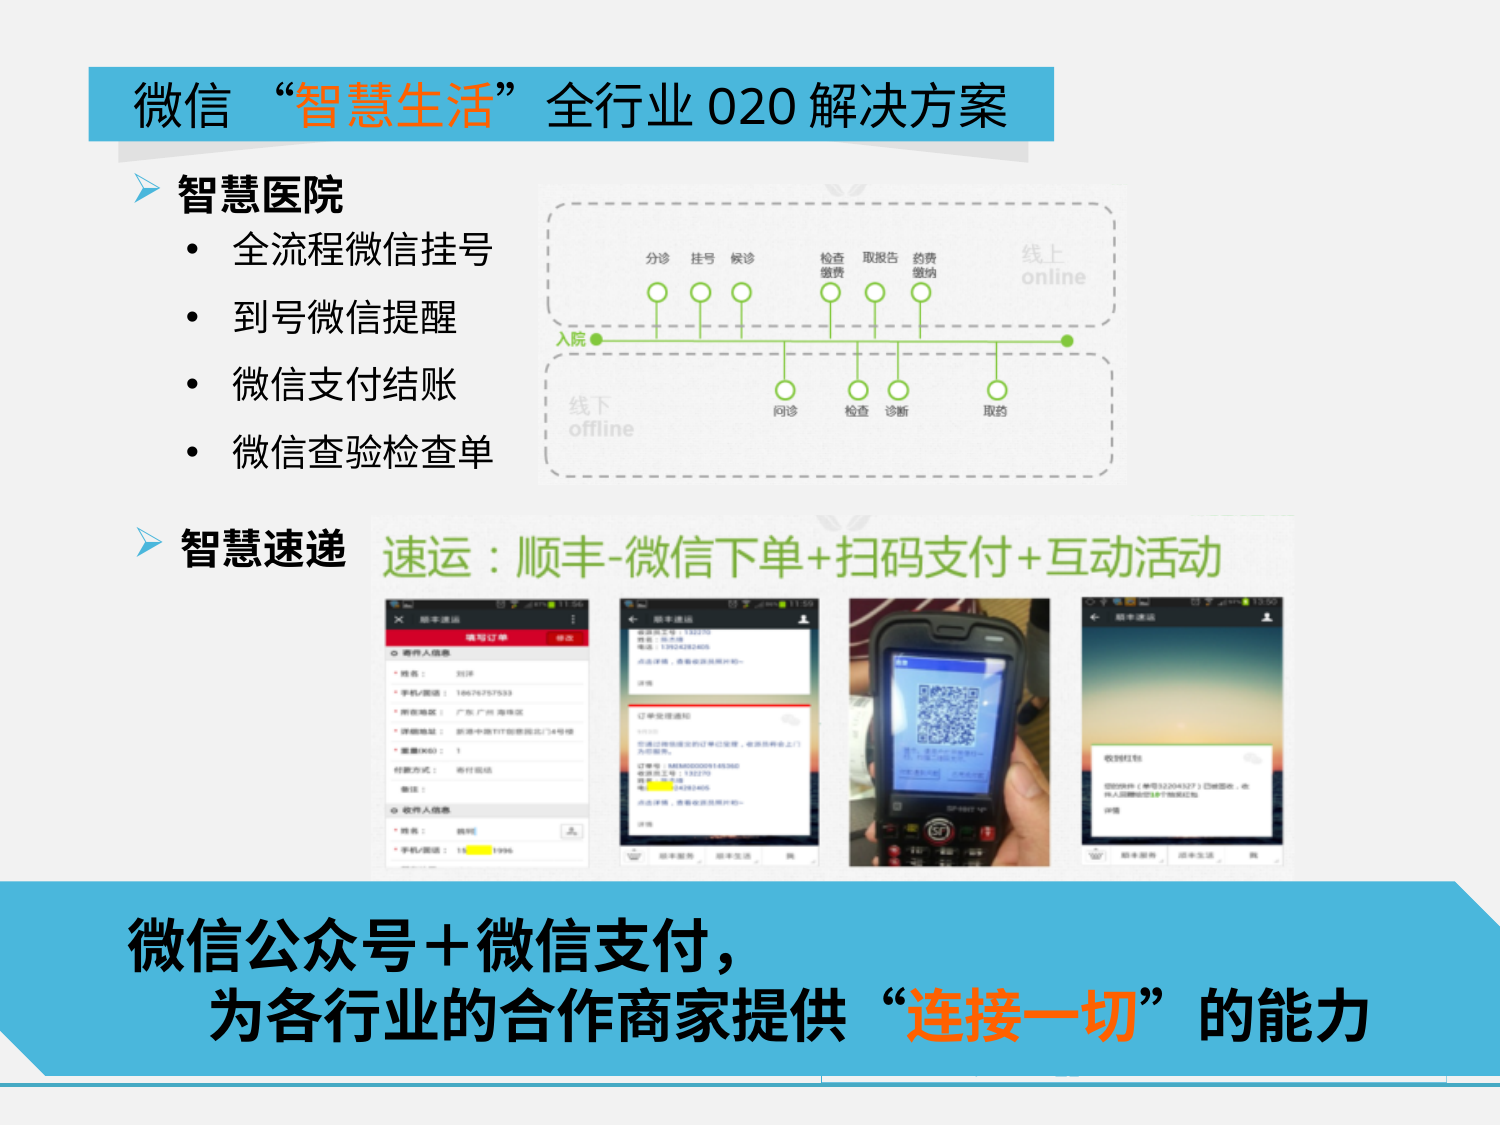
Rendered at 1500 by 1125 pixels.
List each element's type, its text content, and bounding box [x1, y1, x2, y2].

text_box [0, 879, 1500, 1078]
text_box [88, 66, 1055, 163]
text_box 微信公众号＋微信支付， 为各行业的合作商家提供“连接一切”的能力 [112, 902, 1388, 1057]
picture [370, 514, 1295, 881]
text_box 全流程微信挂号 到号微信提醒 微信支付结账 微信查验检查单 [171, 196, 532, 481]
text_box 智慧速递 [118, 515, 368, 580]
picture [537, 183, 1128, 485]
text_box 智慧医院 [116, 171, 406, 226]
picture [821, 1078, 1447, 1083]
